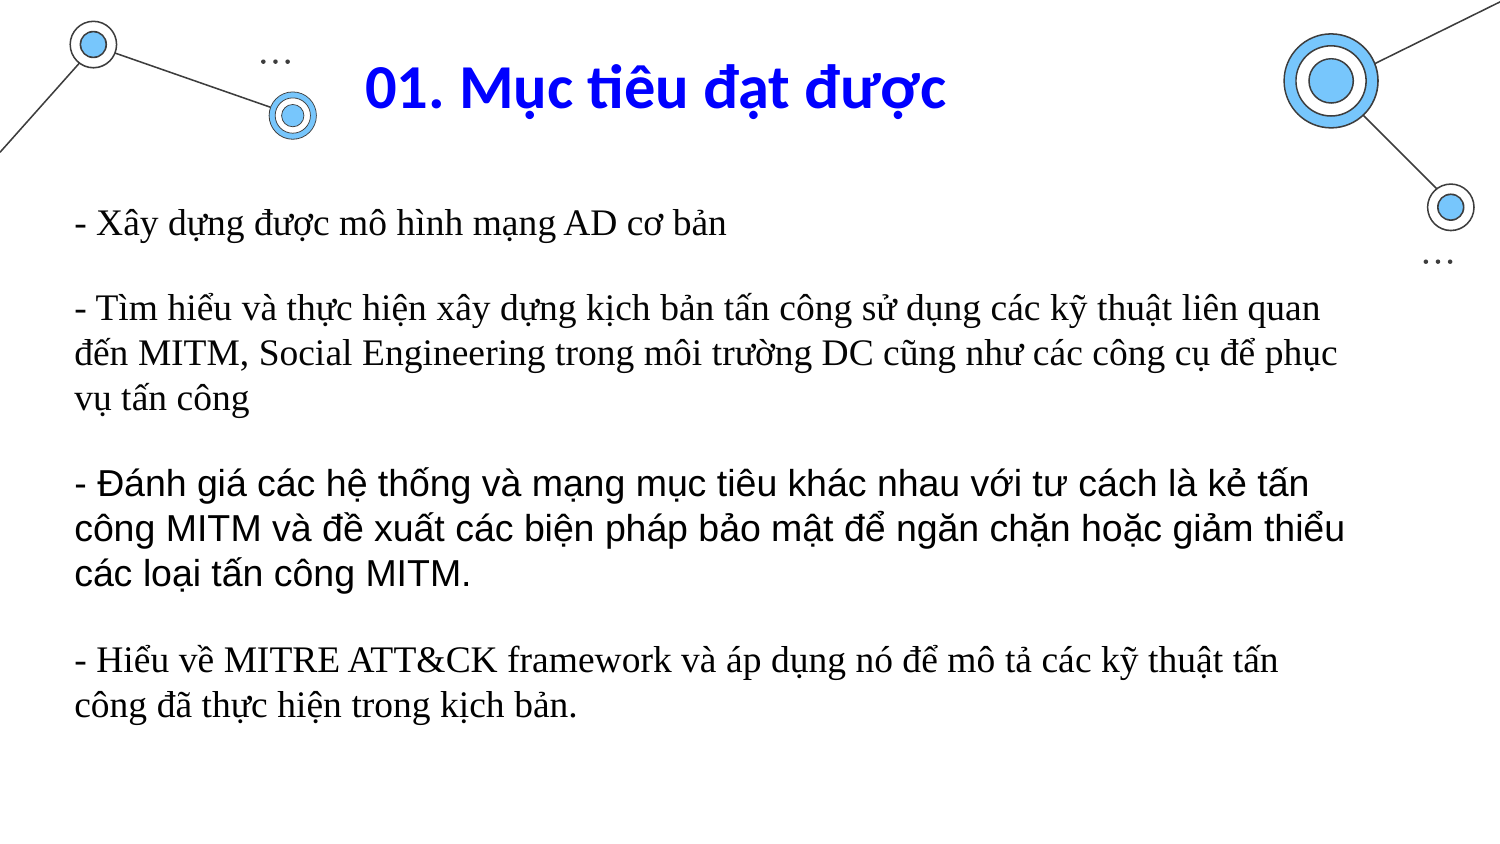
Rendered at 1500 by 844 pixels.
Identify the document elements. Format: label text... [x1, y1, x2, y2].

text_box - Đánh giá các hệ thống và mạng mục tiêu khác nhau với tư cách là kẻ tấn công MITM và đề xuất các biện pháp bảo mật để ngăn chặn hoặc giảm thiểu các loại tấn công MITM. [59, 451, 1371, 602]
text_box - Hiểu về MITRE ATT&CK framework và áp dụng nó để mô tả các kỹ thuật tấn công đã thực hiện trong kịch bản. [59, 628, 1371, 778]
text_box 01. Mục tiêu đạt được [350, 31, 1387, 158]
text_box - Xây dựng được mô hình mạng AD cơ bản [59, 190, 1371, 251]
text_box - Tìm hiểu và thực hiện xây dựng kịch bản tấn công sử dụng các kỹ thuật liên quan đến MITM, Social Engineering trong môi trường DC cũng như các công cụ để phục vụ tấn công [59, 275, 1371, 426]
